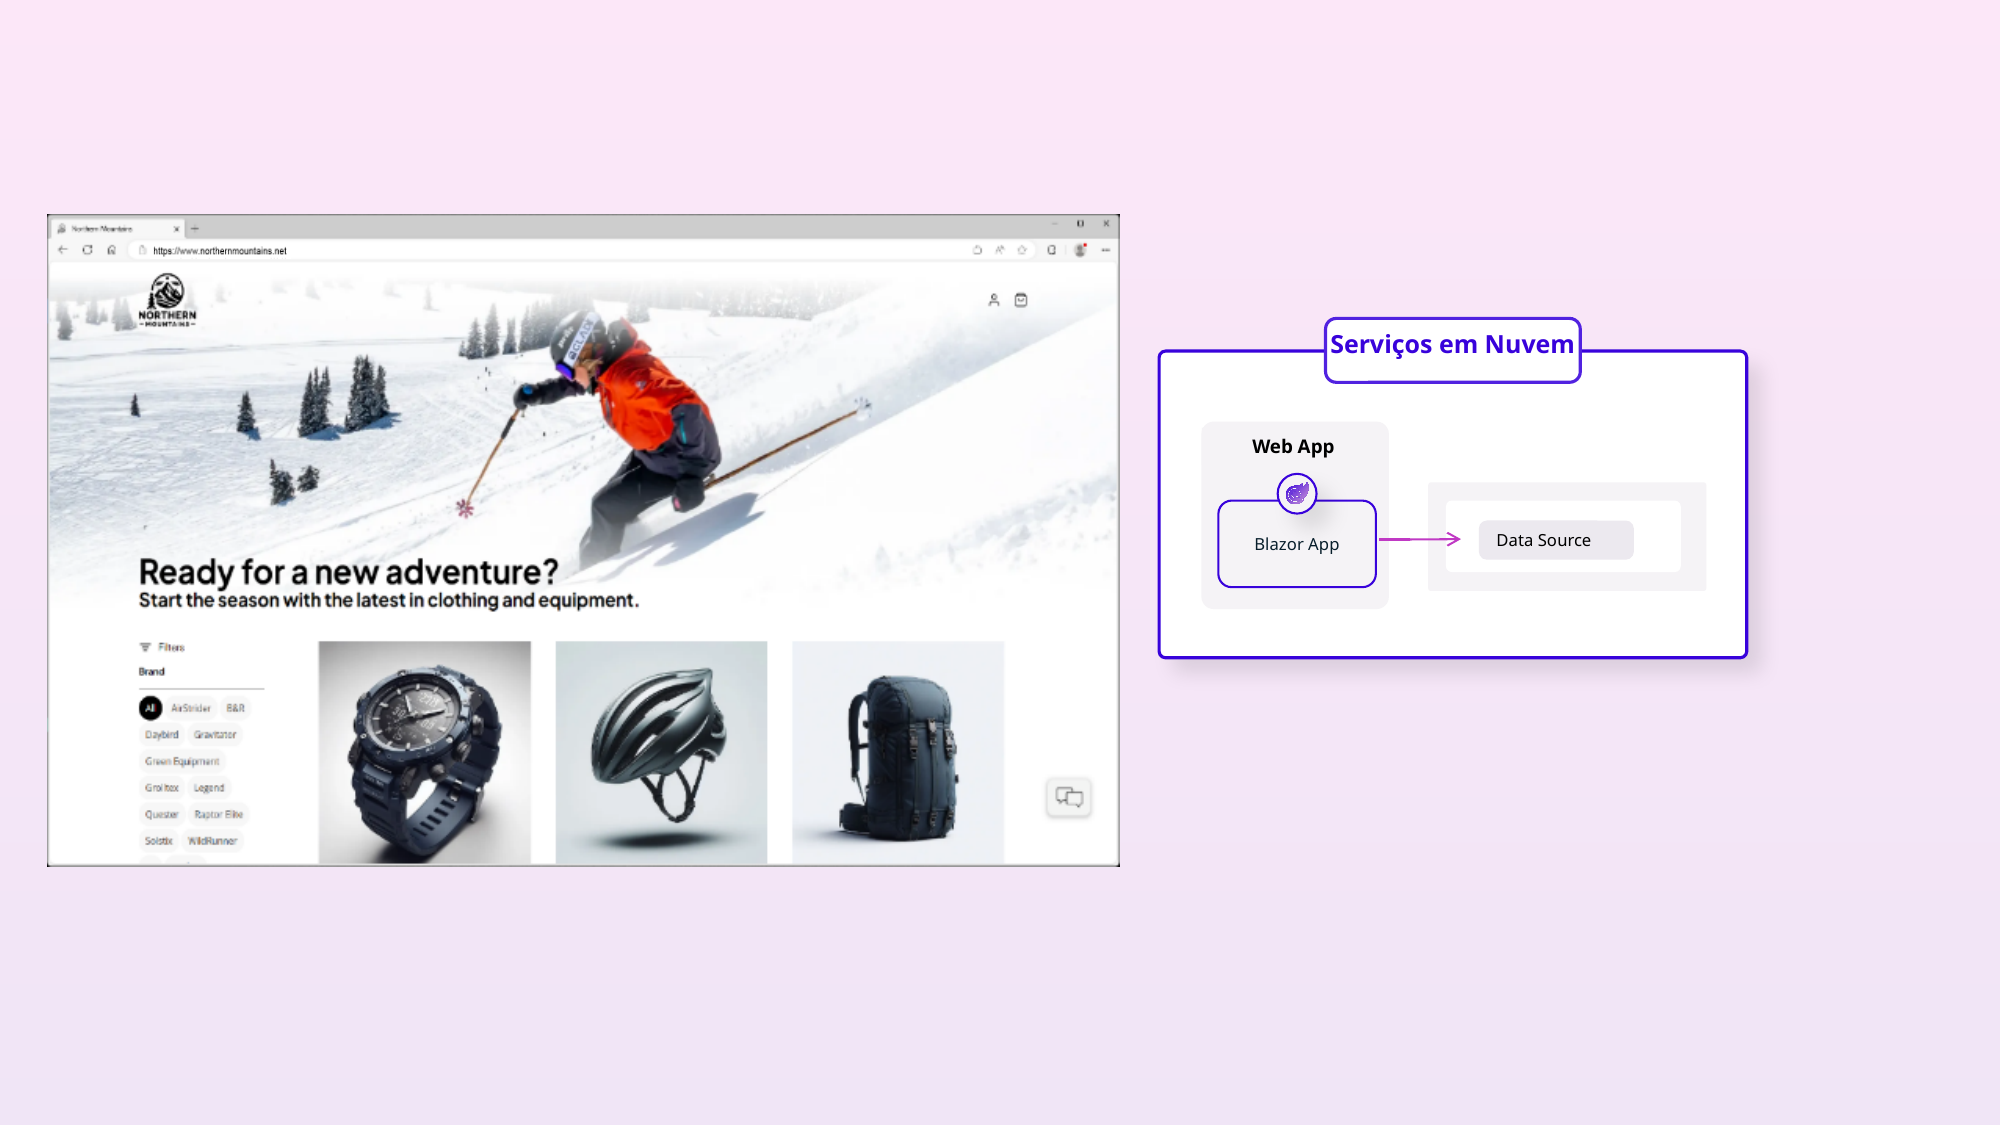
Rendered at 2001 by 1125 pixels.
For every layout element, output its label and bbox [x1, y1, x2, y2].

text_box [1158, 317, 1748, 659]
text_box [47, 214, 1121, 867]
